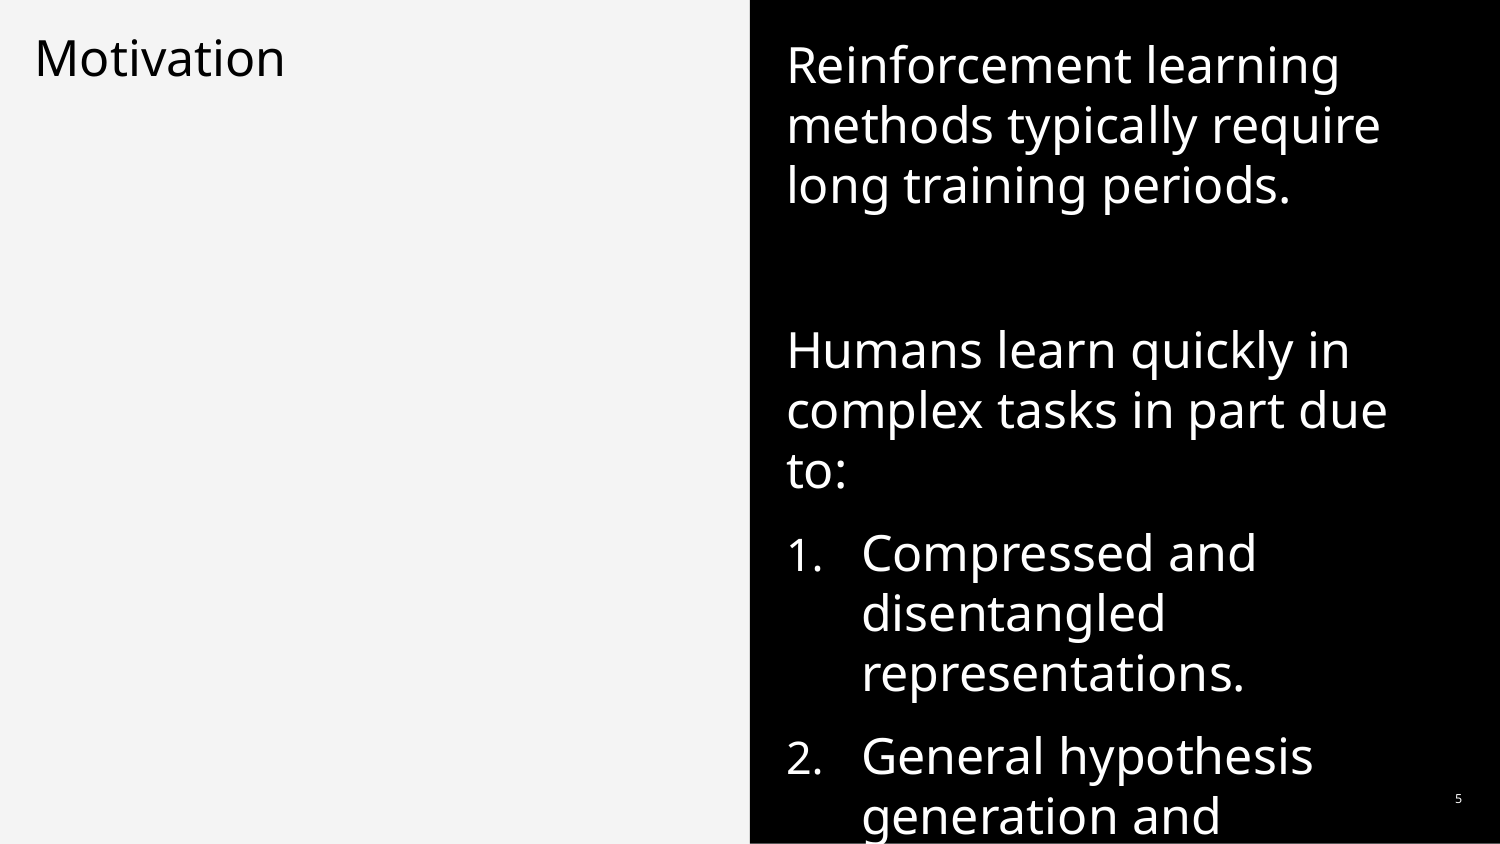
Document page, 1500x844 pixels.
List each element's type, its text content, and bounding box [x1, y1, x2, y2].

list Reinforcement learning methods typically require long training periods. Humans learn quickly in complex tasks in part due to: Compressed and disentangled representations. General hypothesis generation and evaluation. [786, 33, 1463, 738]
title Motivation [34, 33, 714, 738]
slide_number 5 [1162, 785, 1463, 813]
